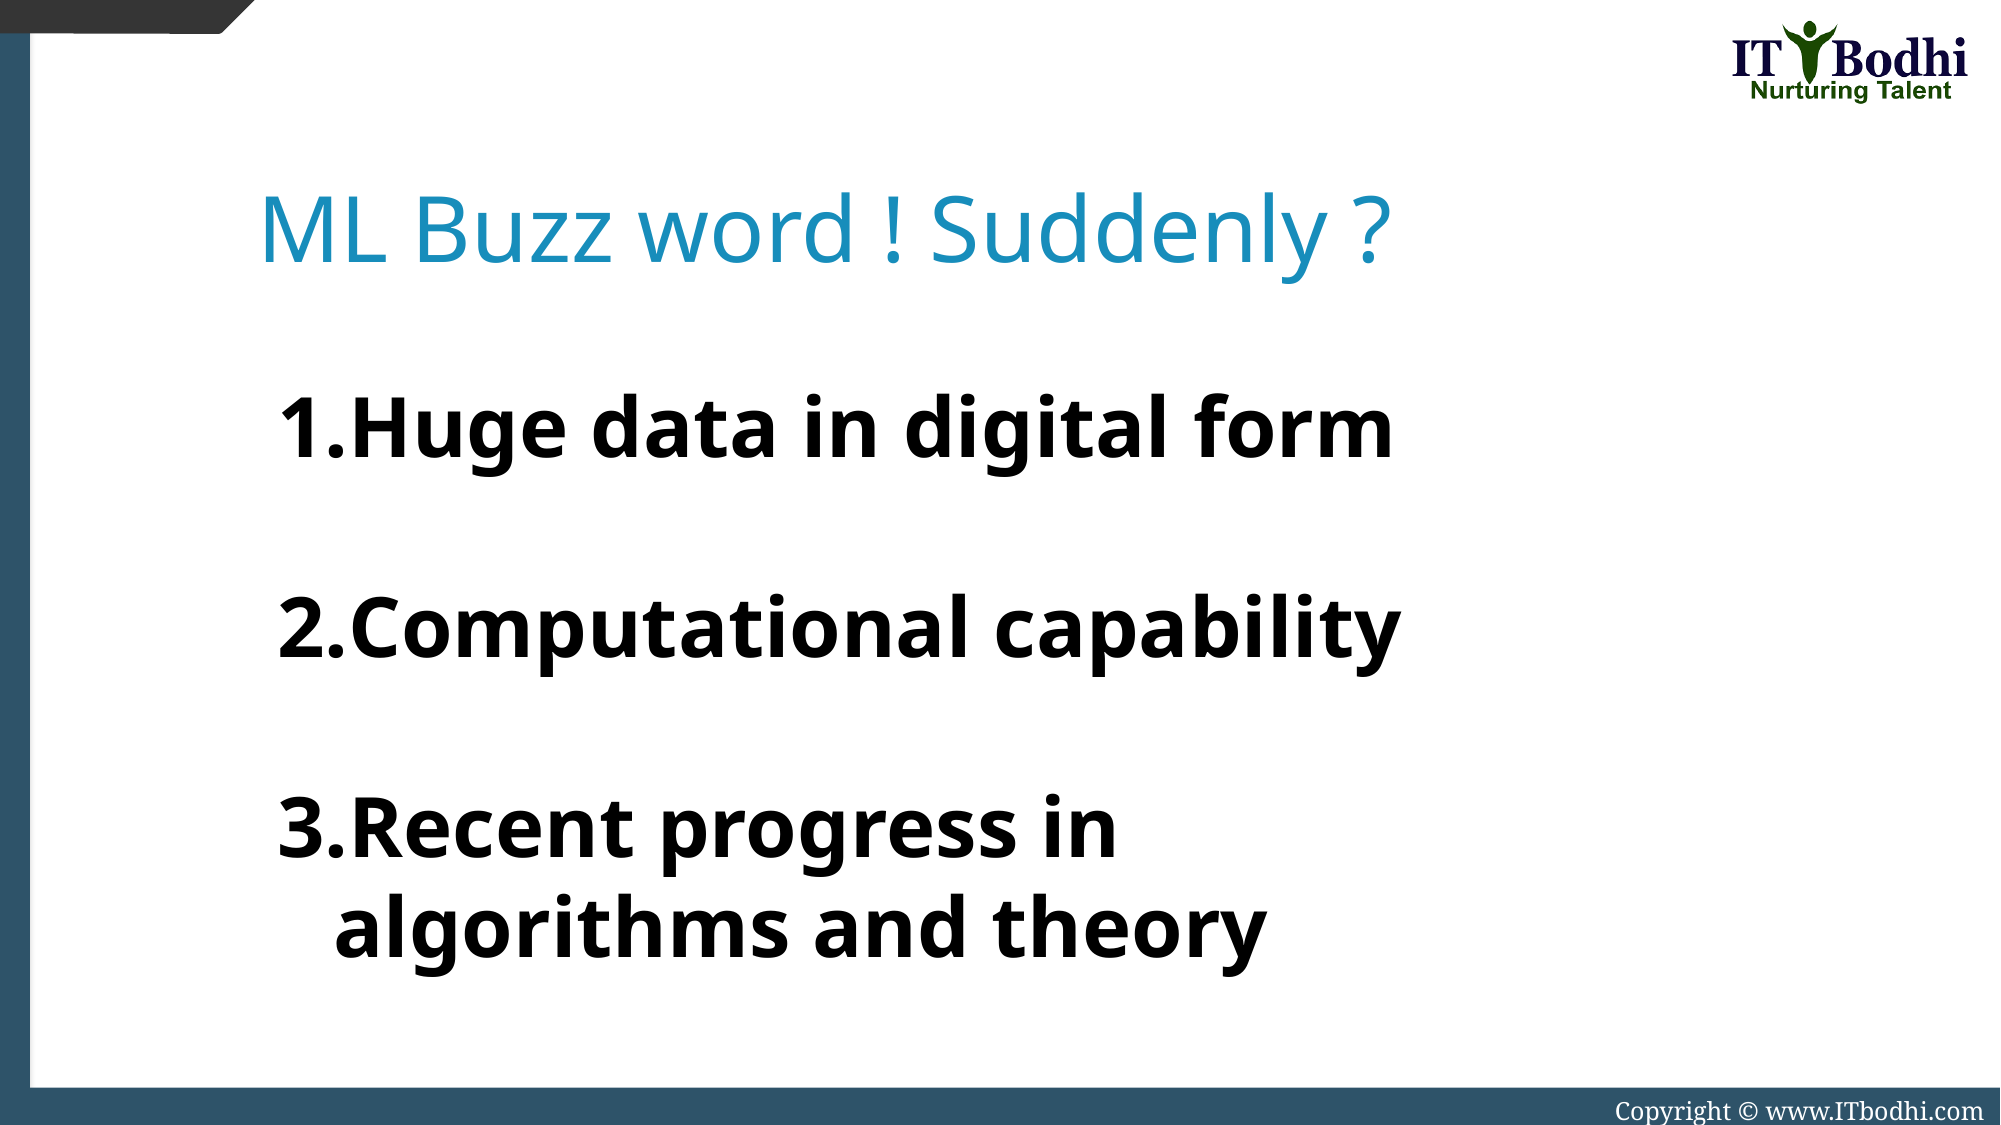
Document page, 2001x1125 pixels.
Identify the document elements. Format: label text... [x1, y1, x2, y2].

text_box Huge data in digital form Computational capability Recent progress in algorithms and theory [262, 366, 1613, 982]
text_box Copyright © www.ITbodhi.com [0, 1087, 2000, 1125]
text_box ML Buzz word ! Suddenly ? [218, 174, 1432, 277]
picture [1724, 15, 1976, 113]
